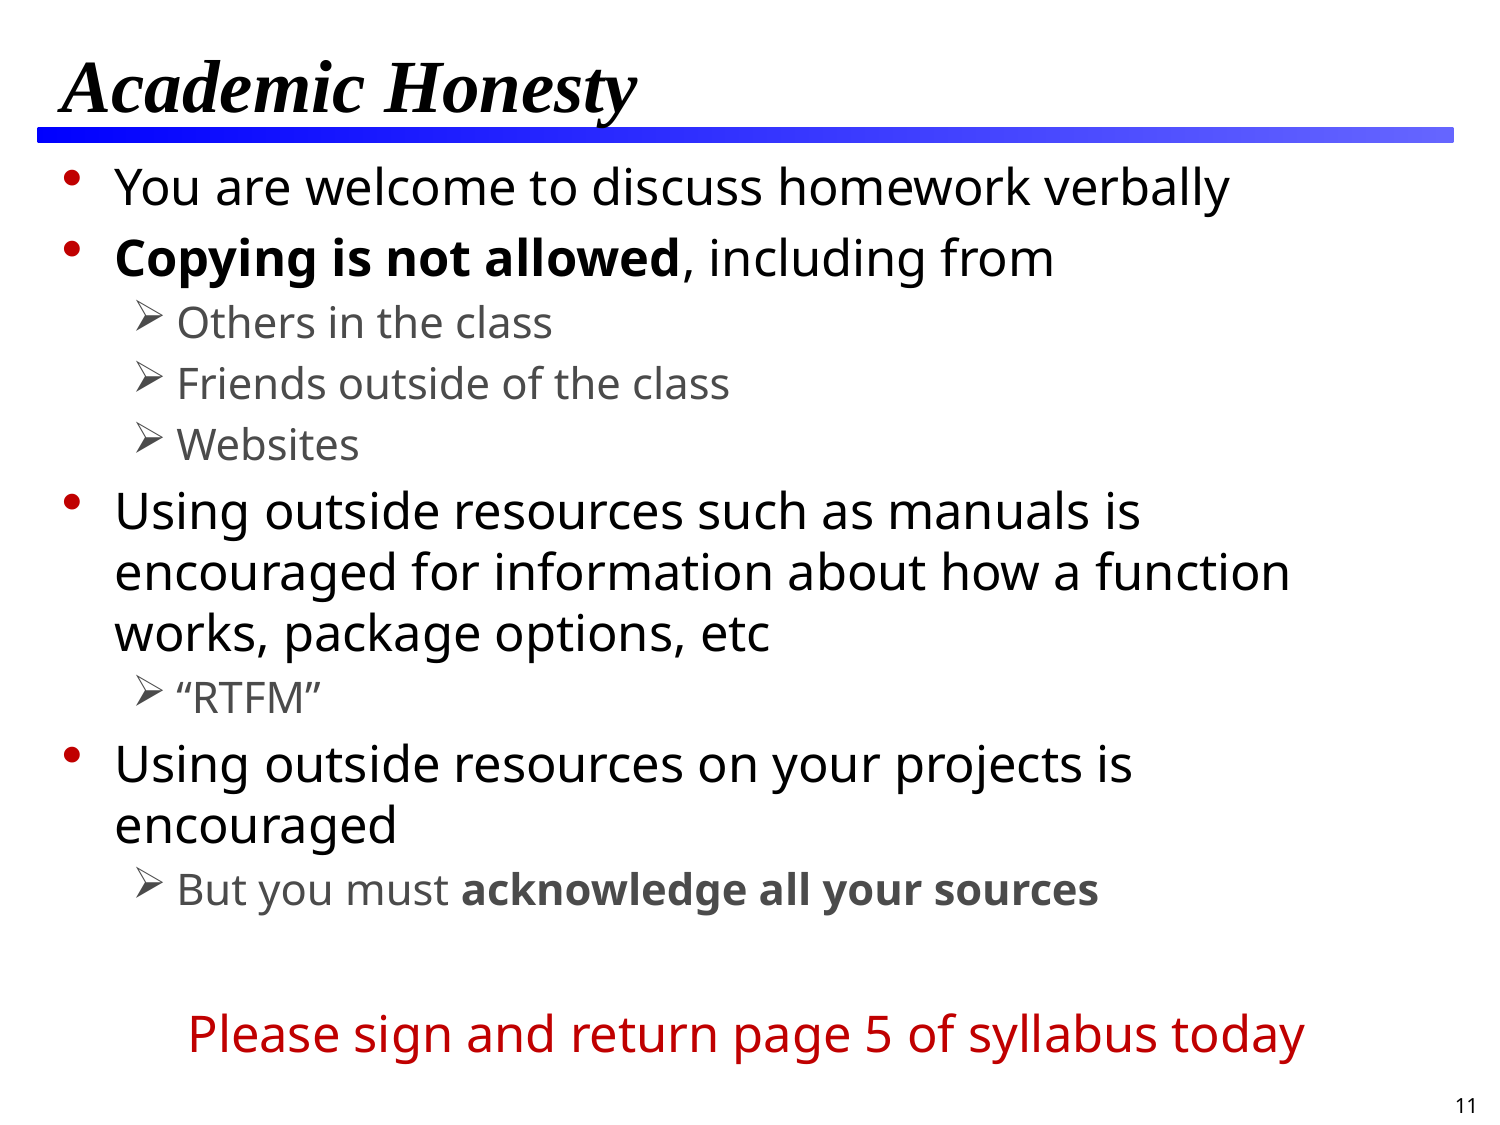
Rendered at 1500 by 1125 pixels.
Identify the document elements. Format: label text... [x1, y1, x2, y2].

list You are welcome to discuss homework verbally Copying is not allowed, including from Others in the class Friends outside of the class Websites Using outside resources such as manuals is encouraged for information about how a function works, package options, etc “RTFM” Using outside resources on your projects is encouraged But you must acknowledge all your sources Please sign and return page 5 of syllabus today [46, 146, 1454, 1079]
title Academic Honesty [46, 7, 1454, 146]
slide_number 11 [1379, 1089, 1500, 1125]
